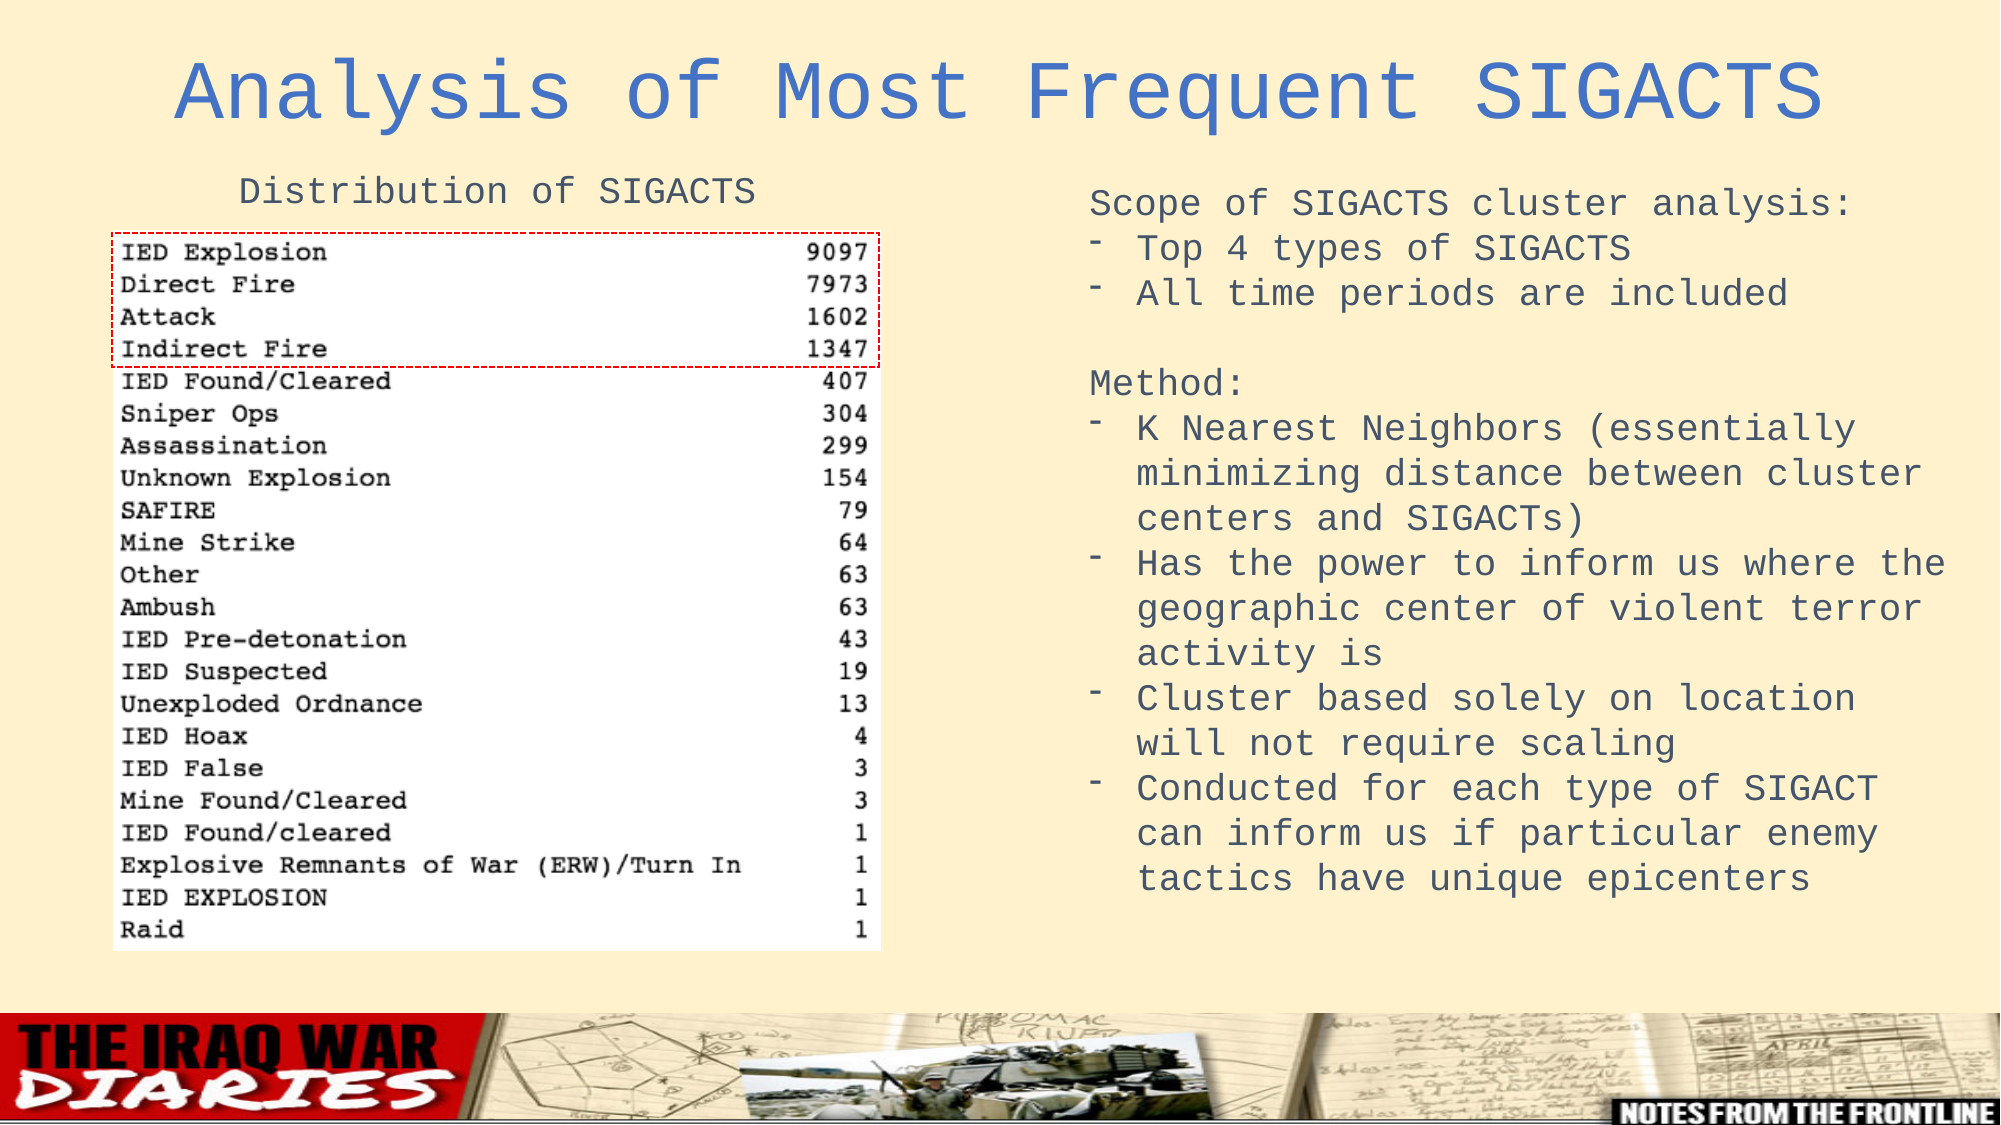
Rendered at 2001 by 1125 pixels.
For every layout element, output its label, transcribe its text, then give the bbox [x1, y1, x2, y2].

text_box Analysis of Most Frequent SIGACTS [0, 0, 2000, 171]
text_box Distribution of SIGACTS [206, 171, 789, 229]
picture [113, 230, 881, 951]
picture [0, 1013, 2000, 1125]
text_box Scope of SIGACTS cluster analysis: Top 4 types of SIGACTS All time periods are included Method: K Nearest Neighbors (essentially minimizing distance between cluster centers and SIGACTs) Has the power to inform us where the geographic center of violent terror activity is Cluster based solely on location will not require scaling Conducted for each type of SIGACT can inform us if particular enemy tactics have unique epicenters [1073, 169, 1975, 996]
